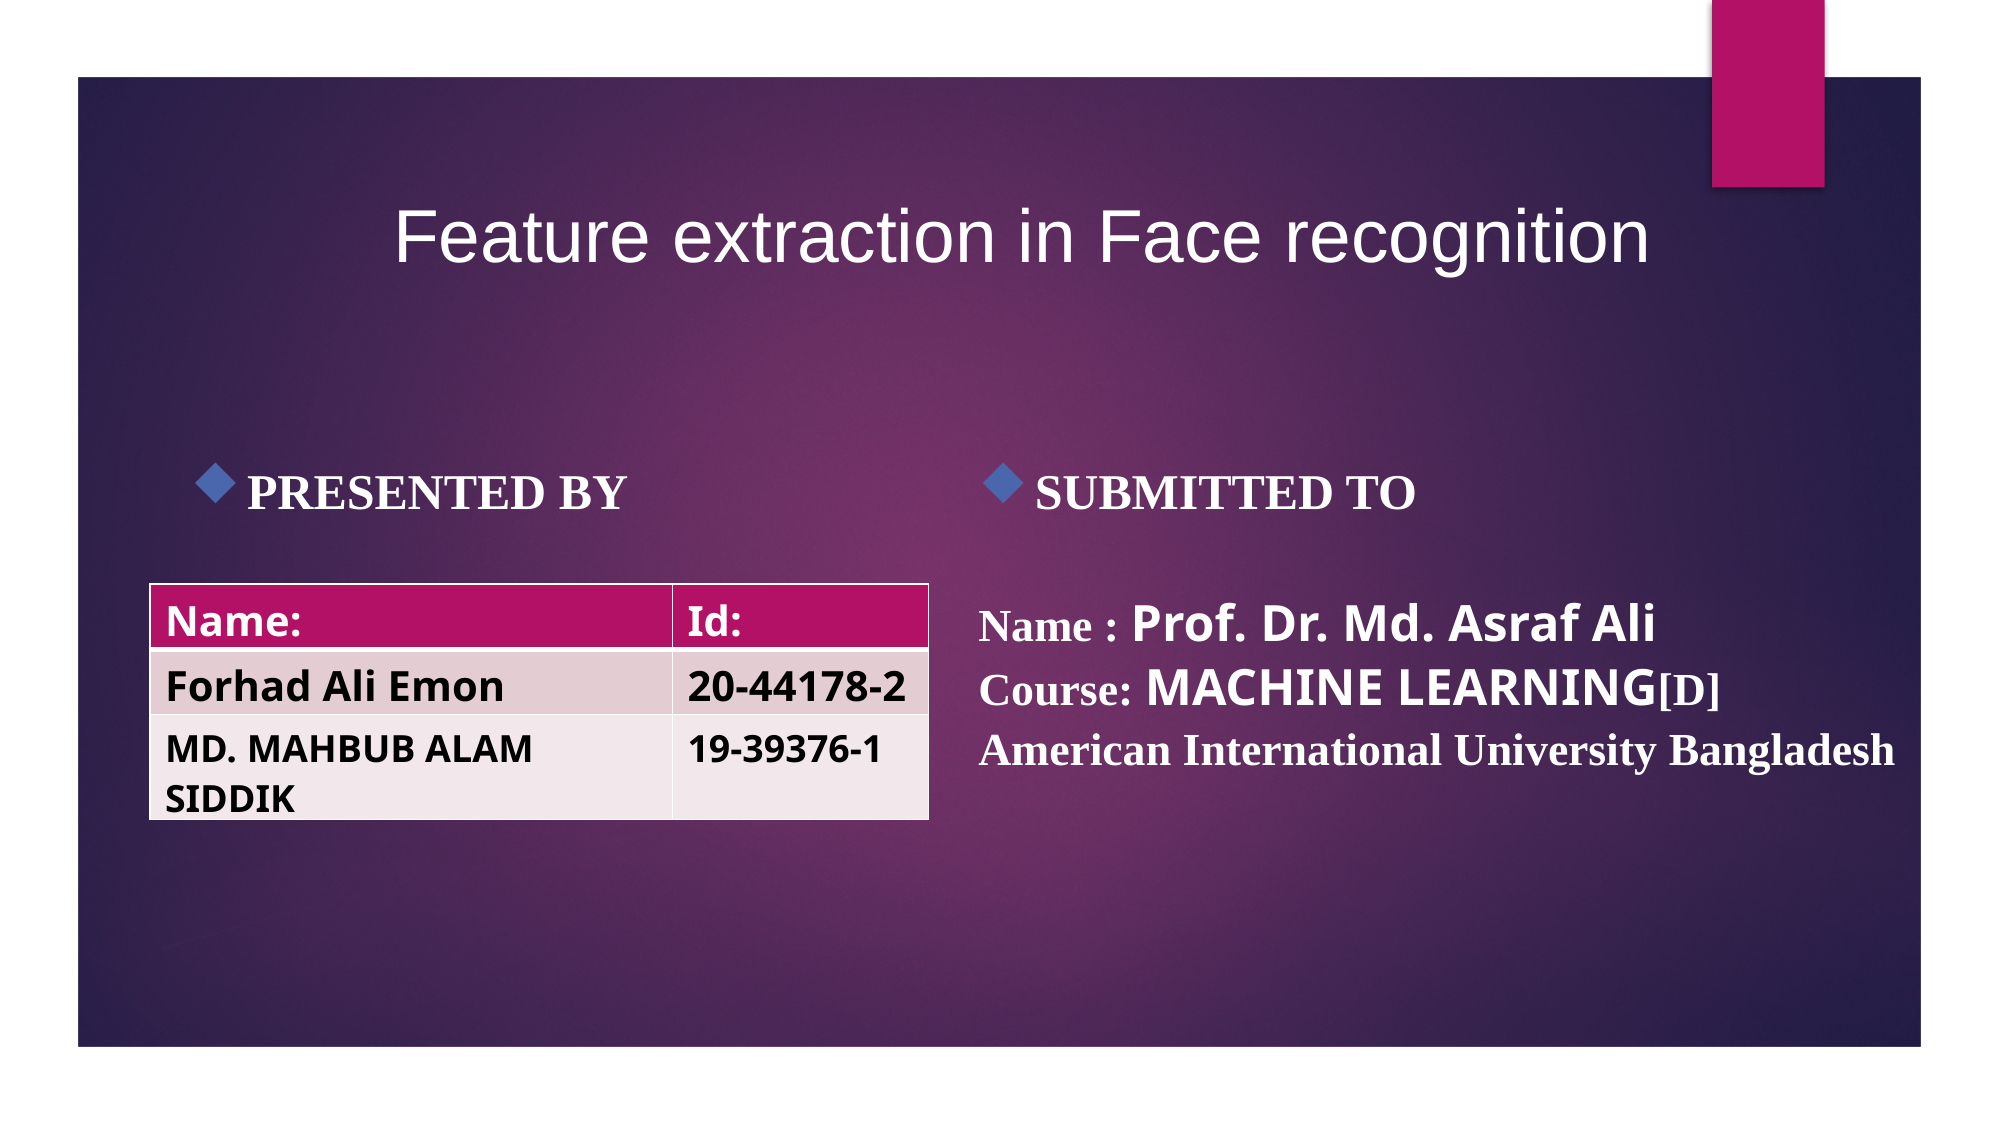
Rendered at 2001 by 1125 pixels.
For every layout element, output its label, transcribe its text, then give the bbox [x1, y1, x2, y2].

table_cell 19-39376-1 [673, 715, 928, 819]
text_box Presented by [175, 449, 848, 520]
table_cell MD. MAHBUB ALAM SIDDIK [151, 715, 672, 819]
text_box Submitted to [963, 449, 1635, 520]
table_header Id: [673, 585, 928, 647]
table_cell 20-44178-2 [673, 652, 928, 714]
table_cell Forhad Ali Emon [151, 652, 672, 714]
text_box Name : Prof. Dr. Md. Asraf Ali Course: MACHINE LEARNING[D] American International University Bangladesh [963, 579, 1983, 782]
text_box Feature extraction in Face recognition [378, 180, 1736, 286]
table_header Name: [151, 585, 672, 647]
